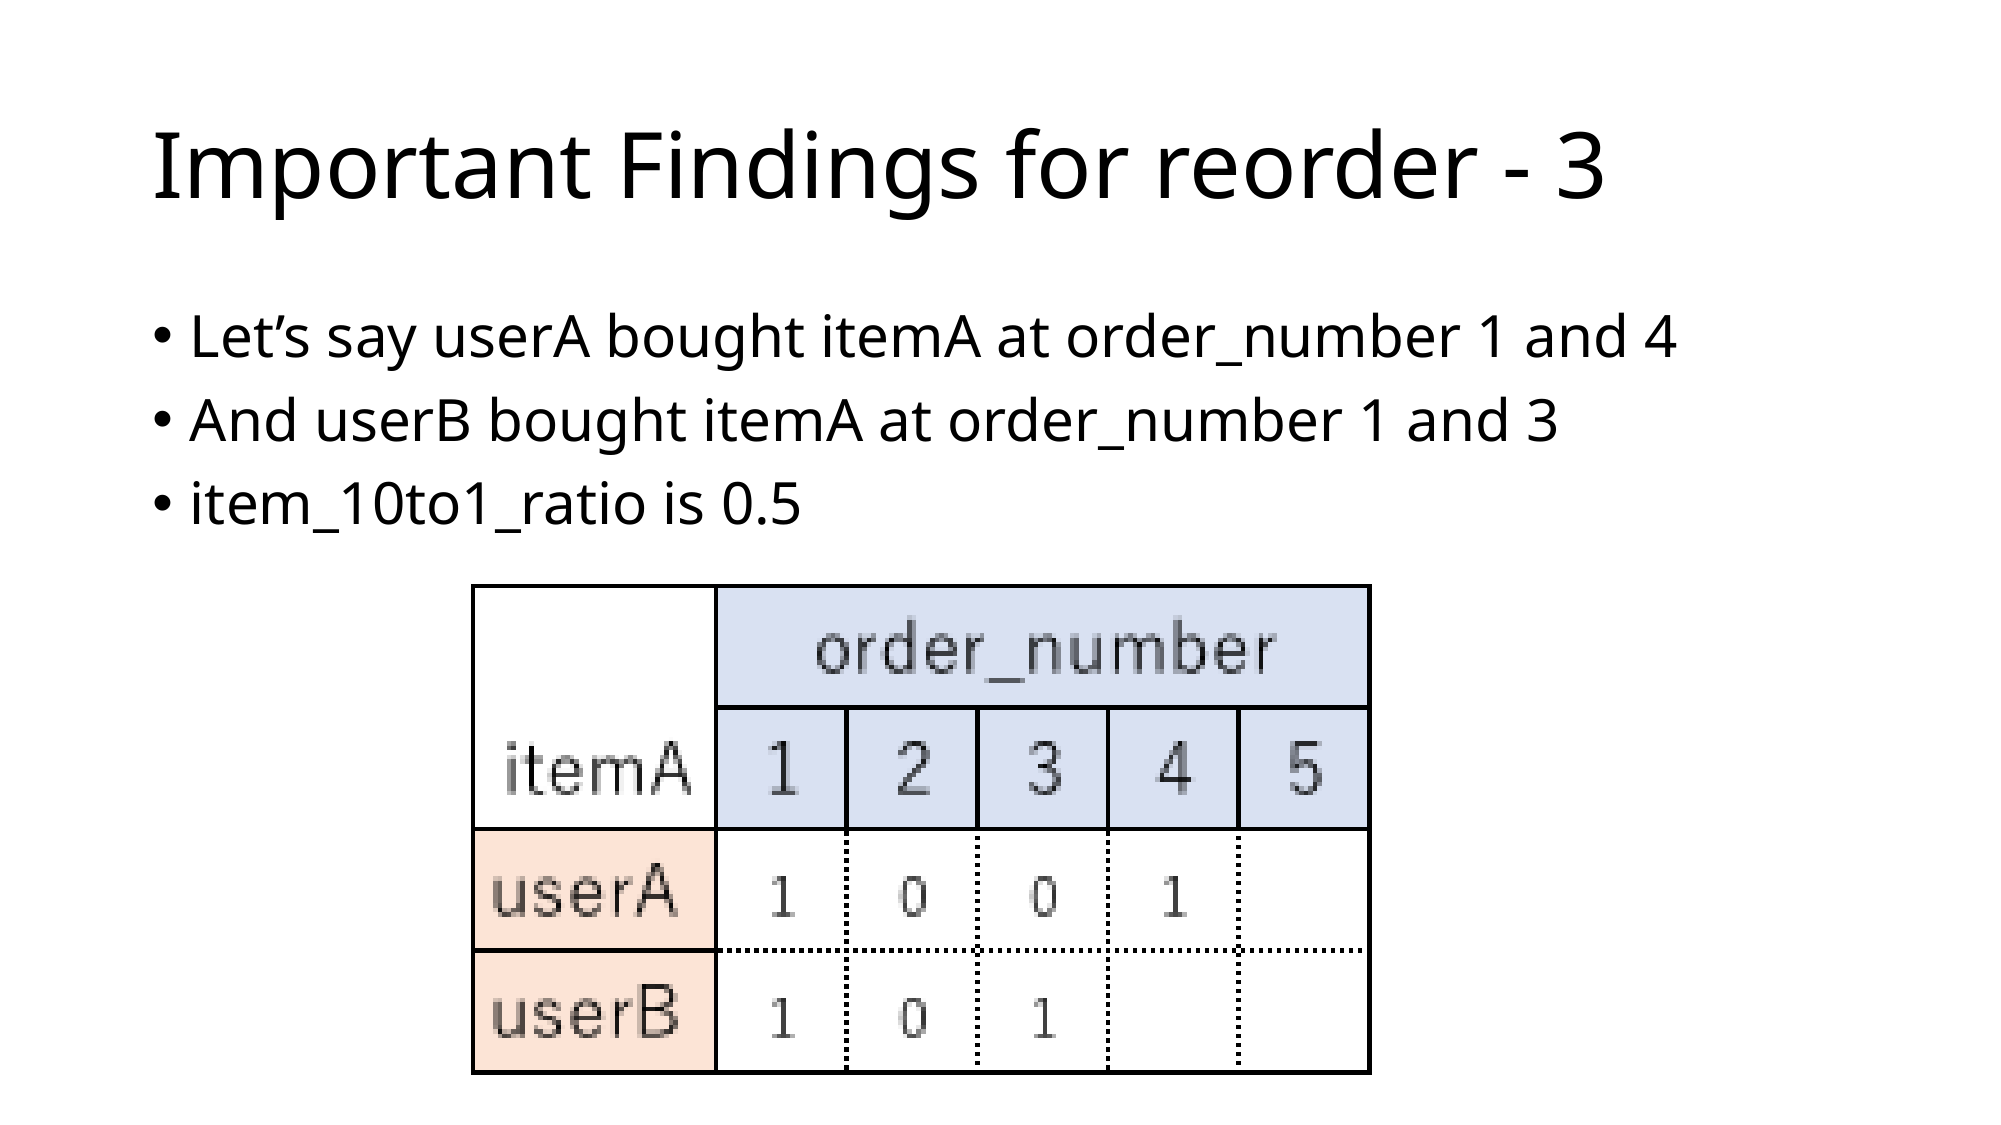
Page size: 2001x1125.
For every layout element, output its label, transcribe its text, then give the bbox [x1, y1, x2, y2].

list Let’s say userA bought itemA at order_number 1 and 4 And userB bought itemA at order_number 1 and 3 item_10to1_ratio is 0.5 [137, 299, 1863, 1014]
title Important Findings for reorder - 3 [137, 59, 1863, 278]
picture [471, 584, 1372, 1075]
